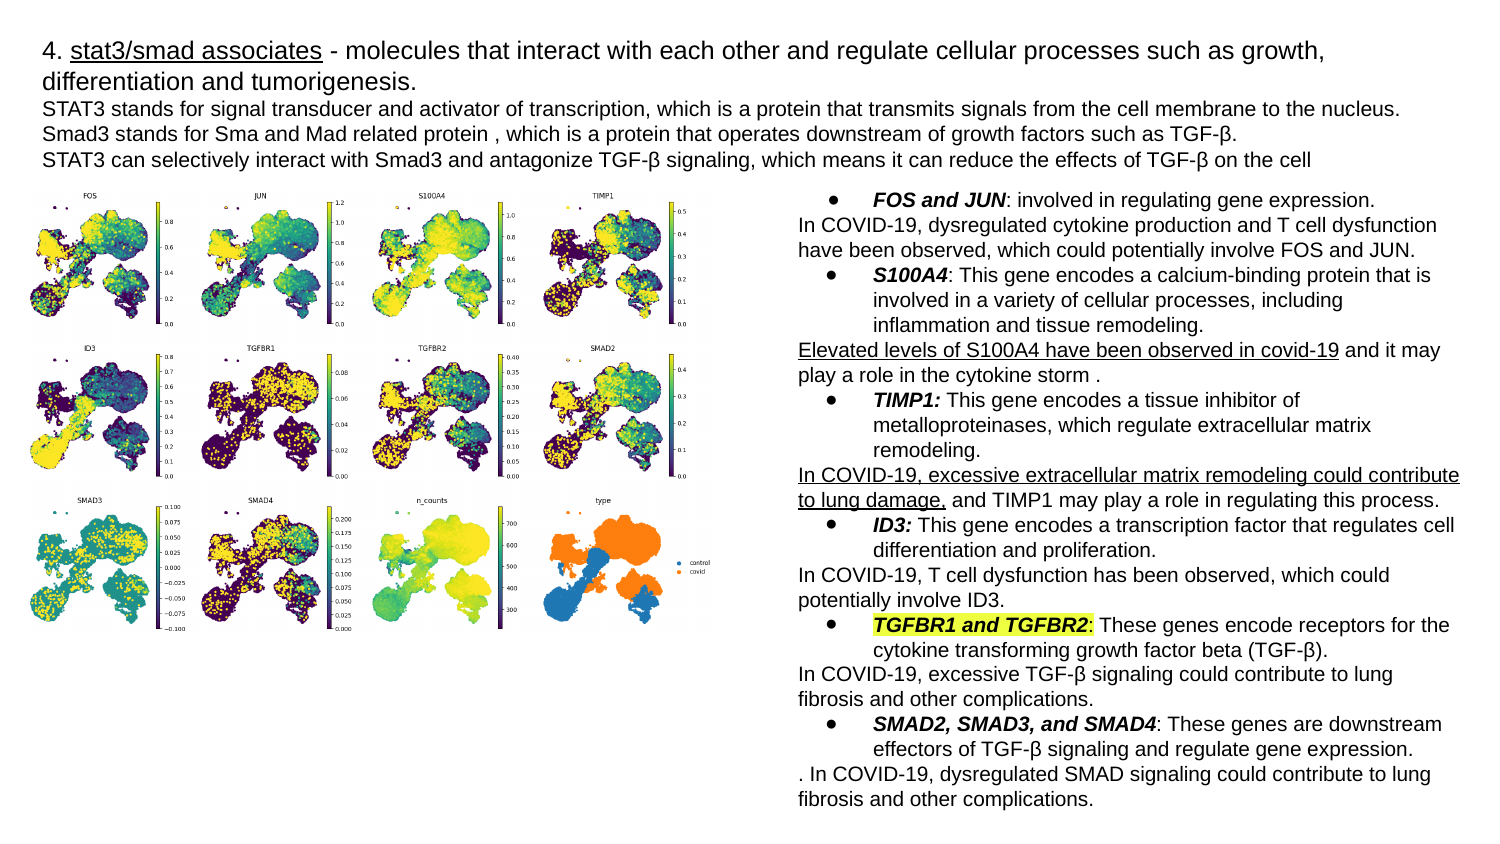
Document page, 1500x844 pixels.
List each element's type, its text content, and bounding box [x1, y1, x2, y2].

title 4. stat3/smad associates - molecules that interact with each other and regulate cellular processes such as growth, differentiation and tumorigenesis. STAT3 stands for signal transducer and activator of transcription, which is a protein that transmits signals from the cell membrane to the nucleus. Smad3 stands for Sma and Mad related protein , which is a protein that operates downstream of growth factors such as TGF-β. STAT3 can selectively interact with Smad3 and antagonize TGF-β signaling, which means it can reduce the effects of TGF-β on the cell [27, 19, 1425, 191]
text_box FOS and JUN: involved in regulating gene expression. In COVID-19, dysregulated cytokine production and T cell dysfunction have been observed, which could potentially involve FOS and JUN. S100A4: This gene encodes a calcium-binding protein that is involved in a variety of cellular processes, including inflammation and tissue remodeling. Elevated levels of S100A4 have been observed in covid-19 and it may play a role in the cytokine storm . TIMP1: This gene encodes a tissue inhibitor of metalloproteinases, which regulate extracellular matrix remodeling. In COVID-19, excessive extracellular matrix remodeling could contribute to lung damage, and TIMP1 may play a role in regulating this process. ID3: This gene encodes a transcription factor that regulates cell differentiation and proliferation. In COVID-19, T cell dysfunction has been observed, which could potentially involve ID3. TGFBR1 and TGFBR2: These genes encode receptors for the cytokine transforming growth factor beta (TGF-β). In COVID-19, excessive TGF-β signaling could contribute to lung fibrosis and other complications. SMAD2, SMAD3, and SMAD4: These genes are downstream effectors of TGF-β signaling and regulate gene expression. . In COVID-19, dysregulated SMAD signaling could contribute to lung fibrosis and other complications. [783, 171, 1477, 844]
picture [21, 188, 716, 636]
